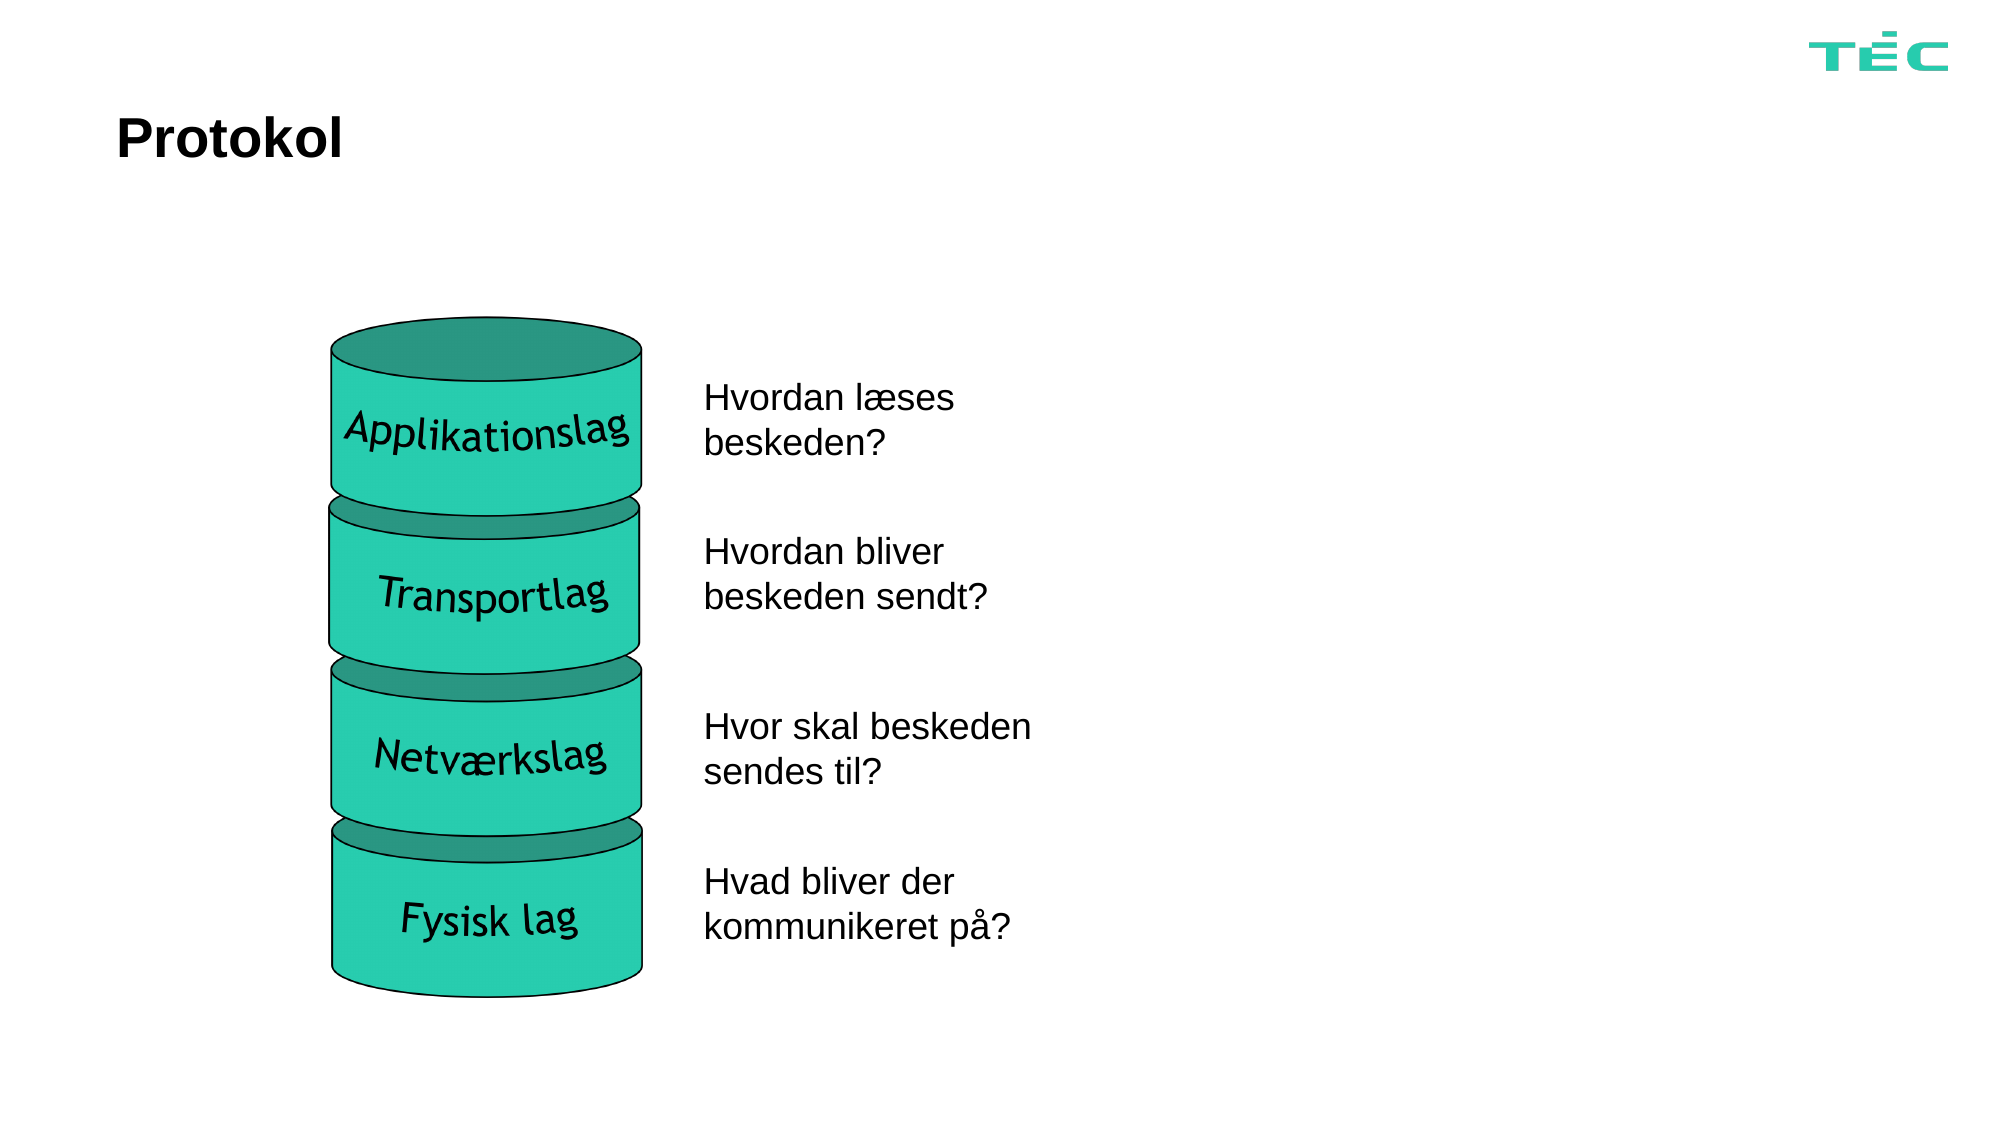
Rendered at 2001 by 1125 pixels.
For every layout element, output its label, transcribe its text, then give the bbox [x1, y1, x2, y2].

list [325, 315, 643, 998]
picture [1809, 31, 1948, 71]
text_box Hvor skal beskeden sendes til? [688, 694, 1093, 800]
text_box Hvordan bliver beskeden sendt? [688, 519, 1093, 625]
title Protokol [101, 101, 1879, 278]
text_box Hvordan læses beskeden? [688, 365, 1093, 471]
text_box Hvad bliver der kommunikeret på? [688, 849, 1093, 955]
